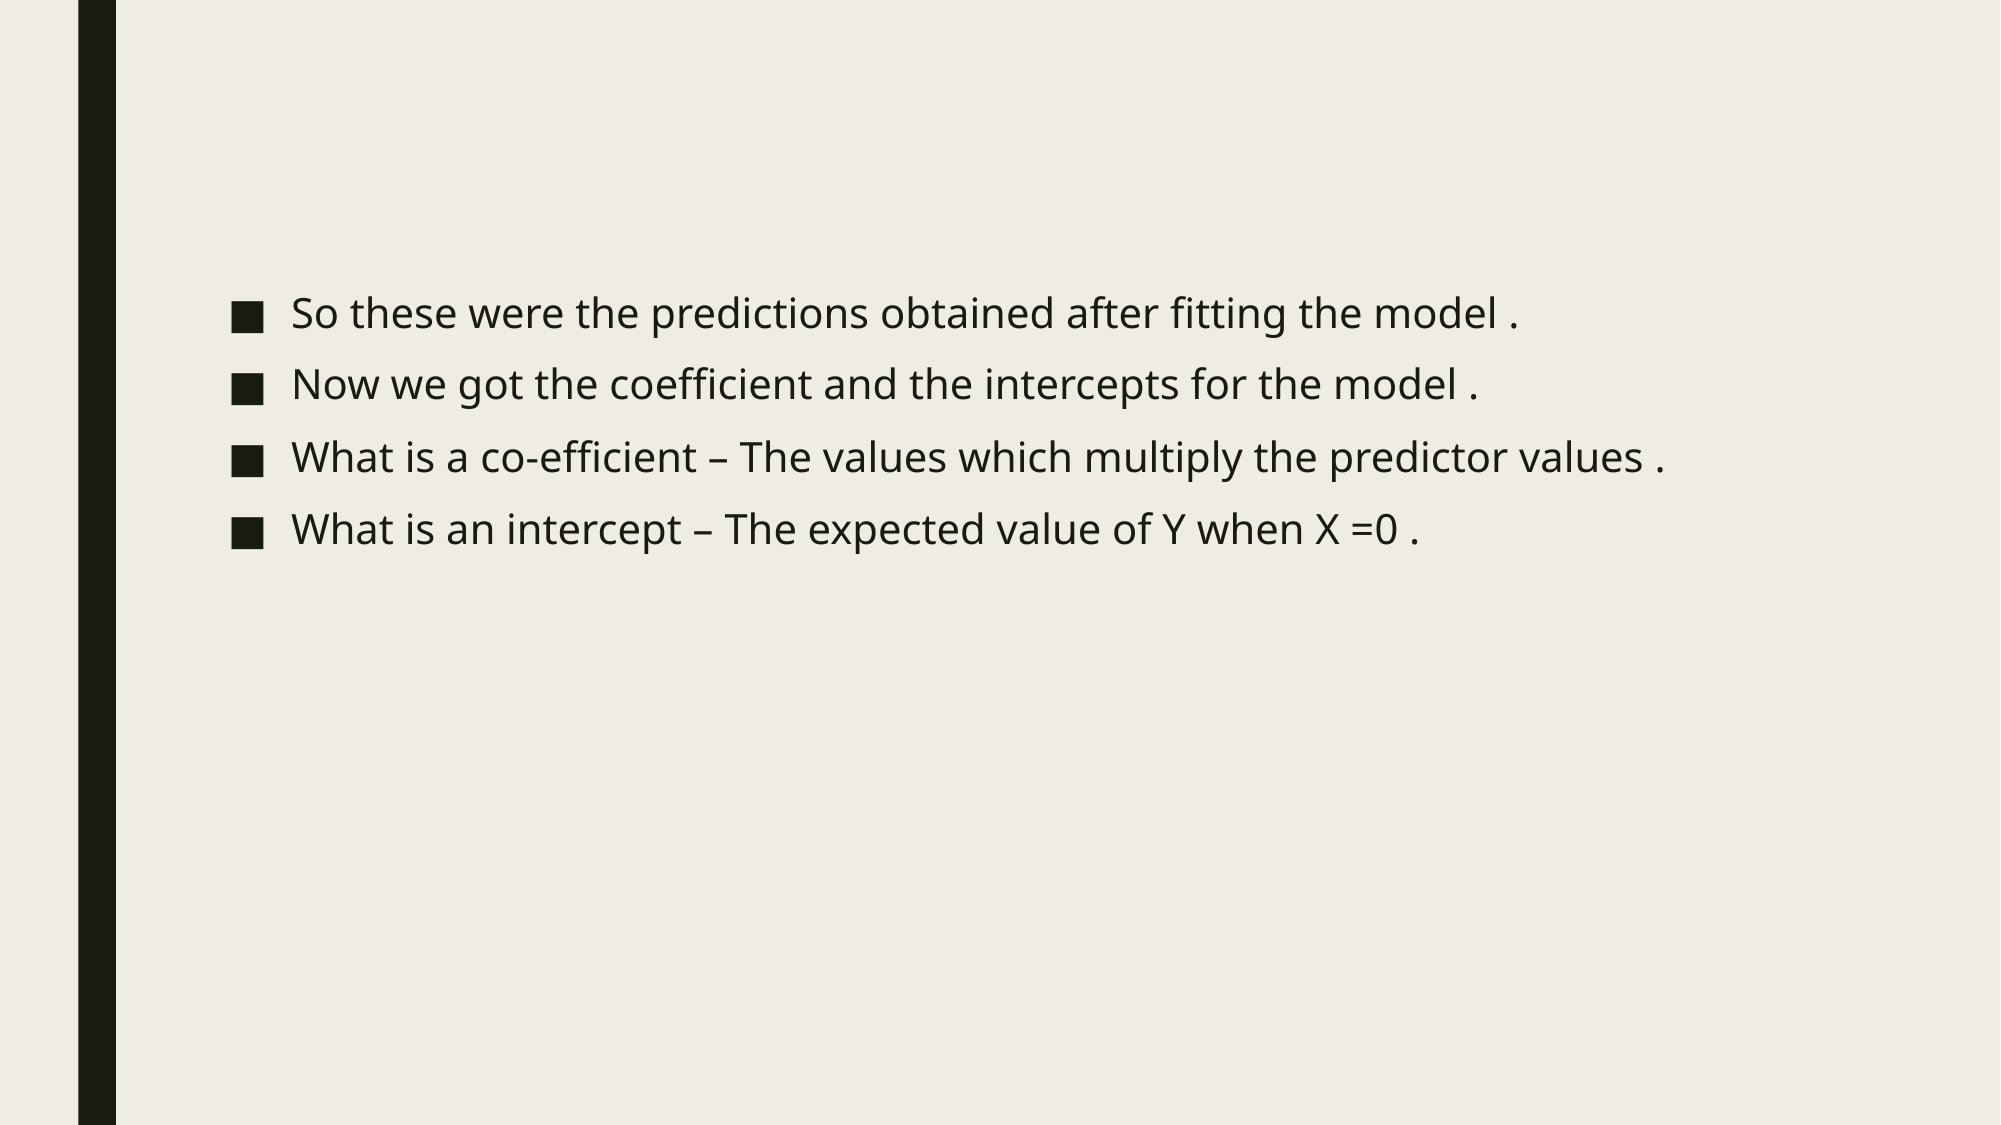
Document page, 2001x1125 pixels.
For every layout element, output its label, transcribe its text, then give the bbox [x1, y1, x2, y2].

list So these were the predictions obtained after fitting the model . Now we got the coefficient and the intercepts for the model . What is a co-efficient – The values which multiply the predictor values . What is an intercept – The expected value of Y when X =0 . [213, 282, 1788, 871]
